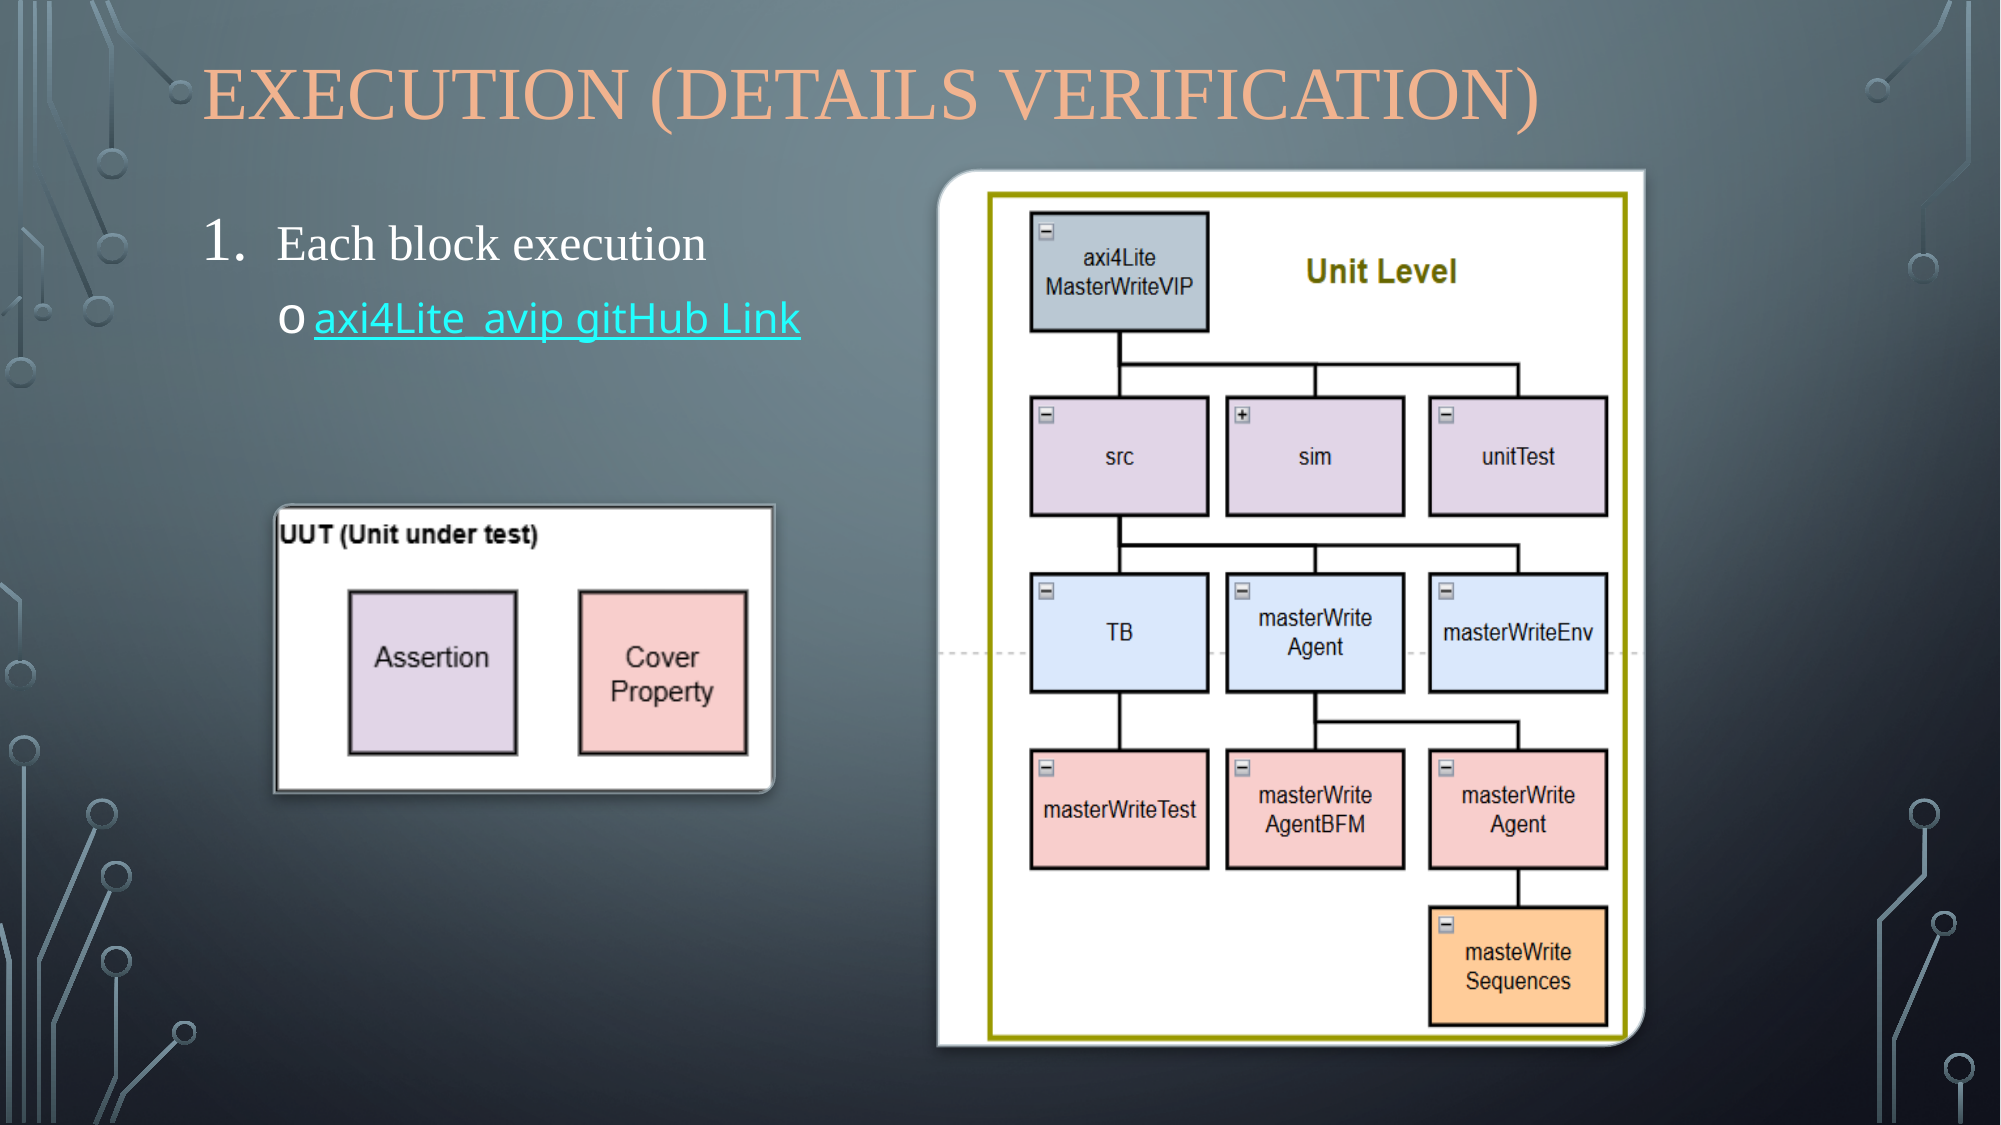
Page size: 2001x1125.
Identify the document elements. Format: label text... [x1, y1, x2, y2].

picture [273, 504, 775, 794]
picture [937, 170, 1645, 1046]
title Execution (details VERIFICATION) [187, 0, 1813, 217]
list Each block execution axi4Lite_avip gitHub Link [186, 190, 937, 772]
